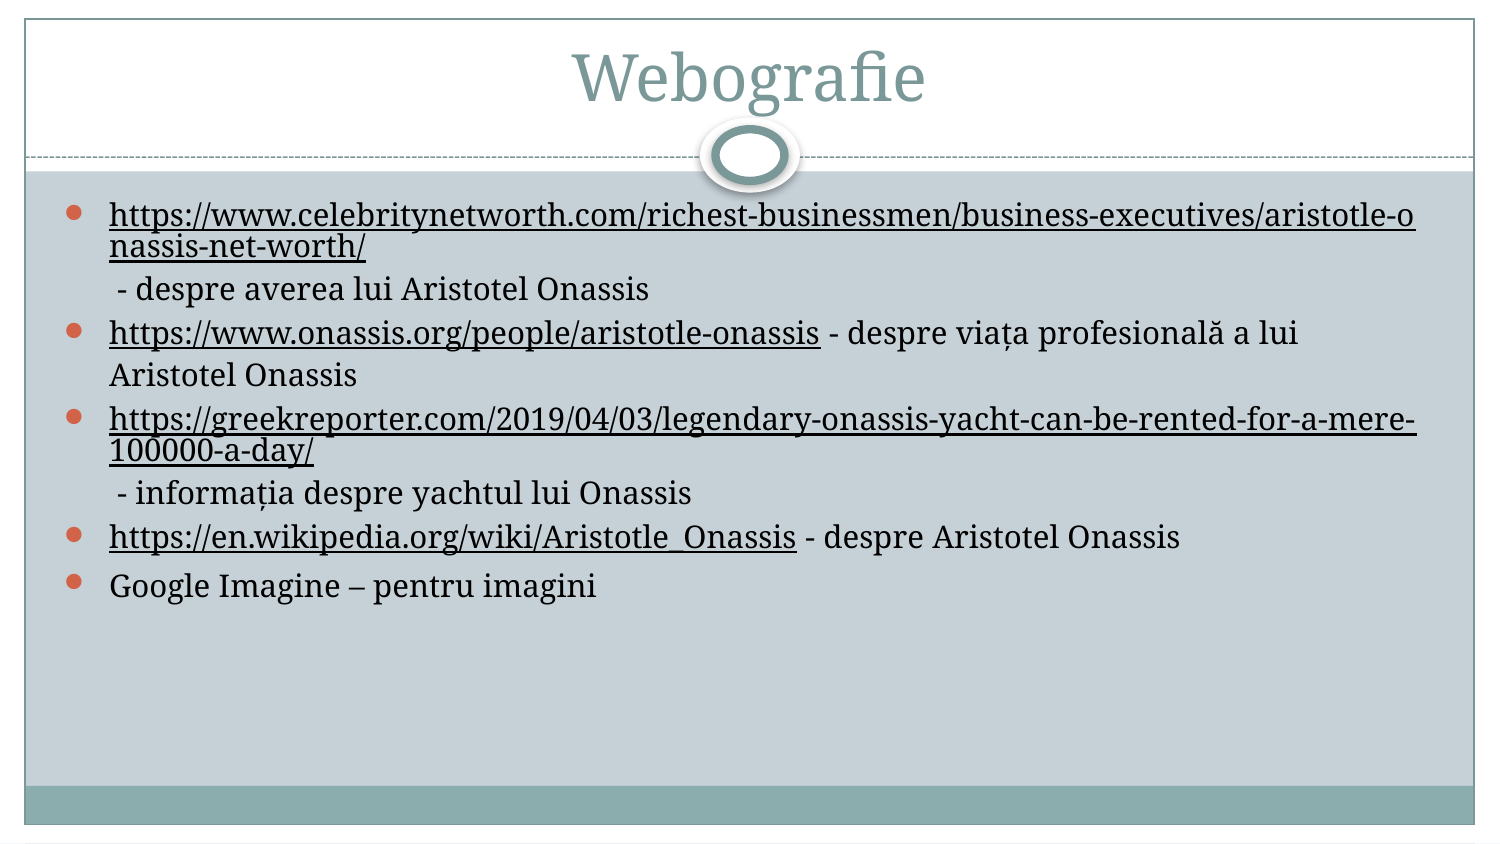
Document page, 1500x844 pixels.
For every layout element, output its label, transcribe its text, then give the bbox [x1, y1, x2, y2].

list https://www.celebritynetworth.com/richest-businessmen/business-executives/aristotle-onassis-net-worth/ - despre averea lui Aristotel Onassis https://www.onassis.org/people/aristotle-onassis - despre viața profesională a lui Aristotel Onassis https://greekreporter.com/2019/04/03/legendary-onassis-yacht-can-be-rented-for-a-mere-100000-a-day/ - informația despre yachtul lui Onassis https://en.wikipedia.org/wiki/Aristotle_Onassis - despre Aristotel Onassis Google Imagine – pentru imagini [49, 187, 1445, 751]
title Webografie [49, 28, 1450, 122]
